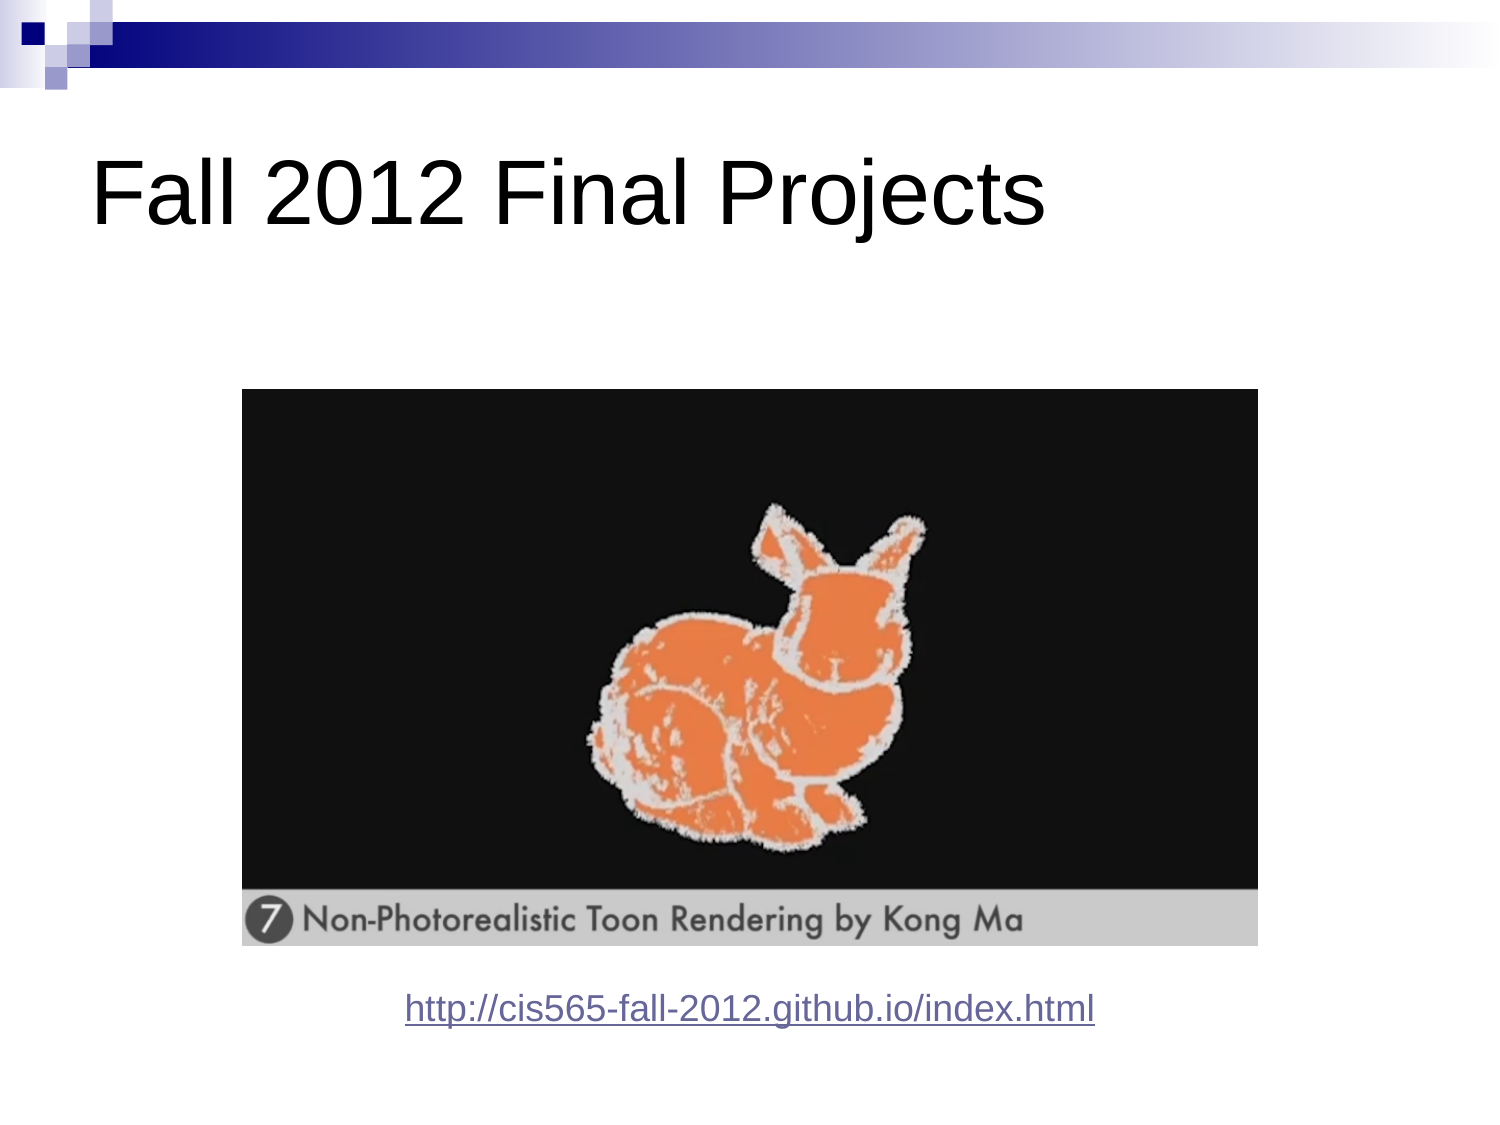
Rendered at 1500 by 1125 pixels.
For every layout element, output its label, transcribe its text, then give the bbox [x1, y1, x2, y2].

title Fall 2012 Final Projects [75, 75, 1425, 300]
picture [242, 389, 1258, 946]
text_box http://cis565-fall-2012.github.io/index.html [389, 976, 1111, 1037]
